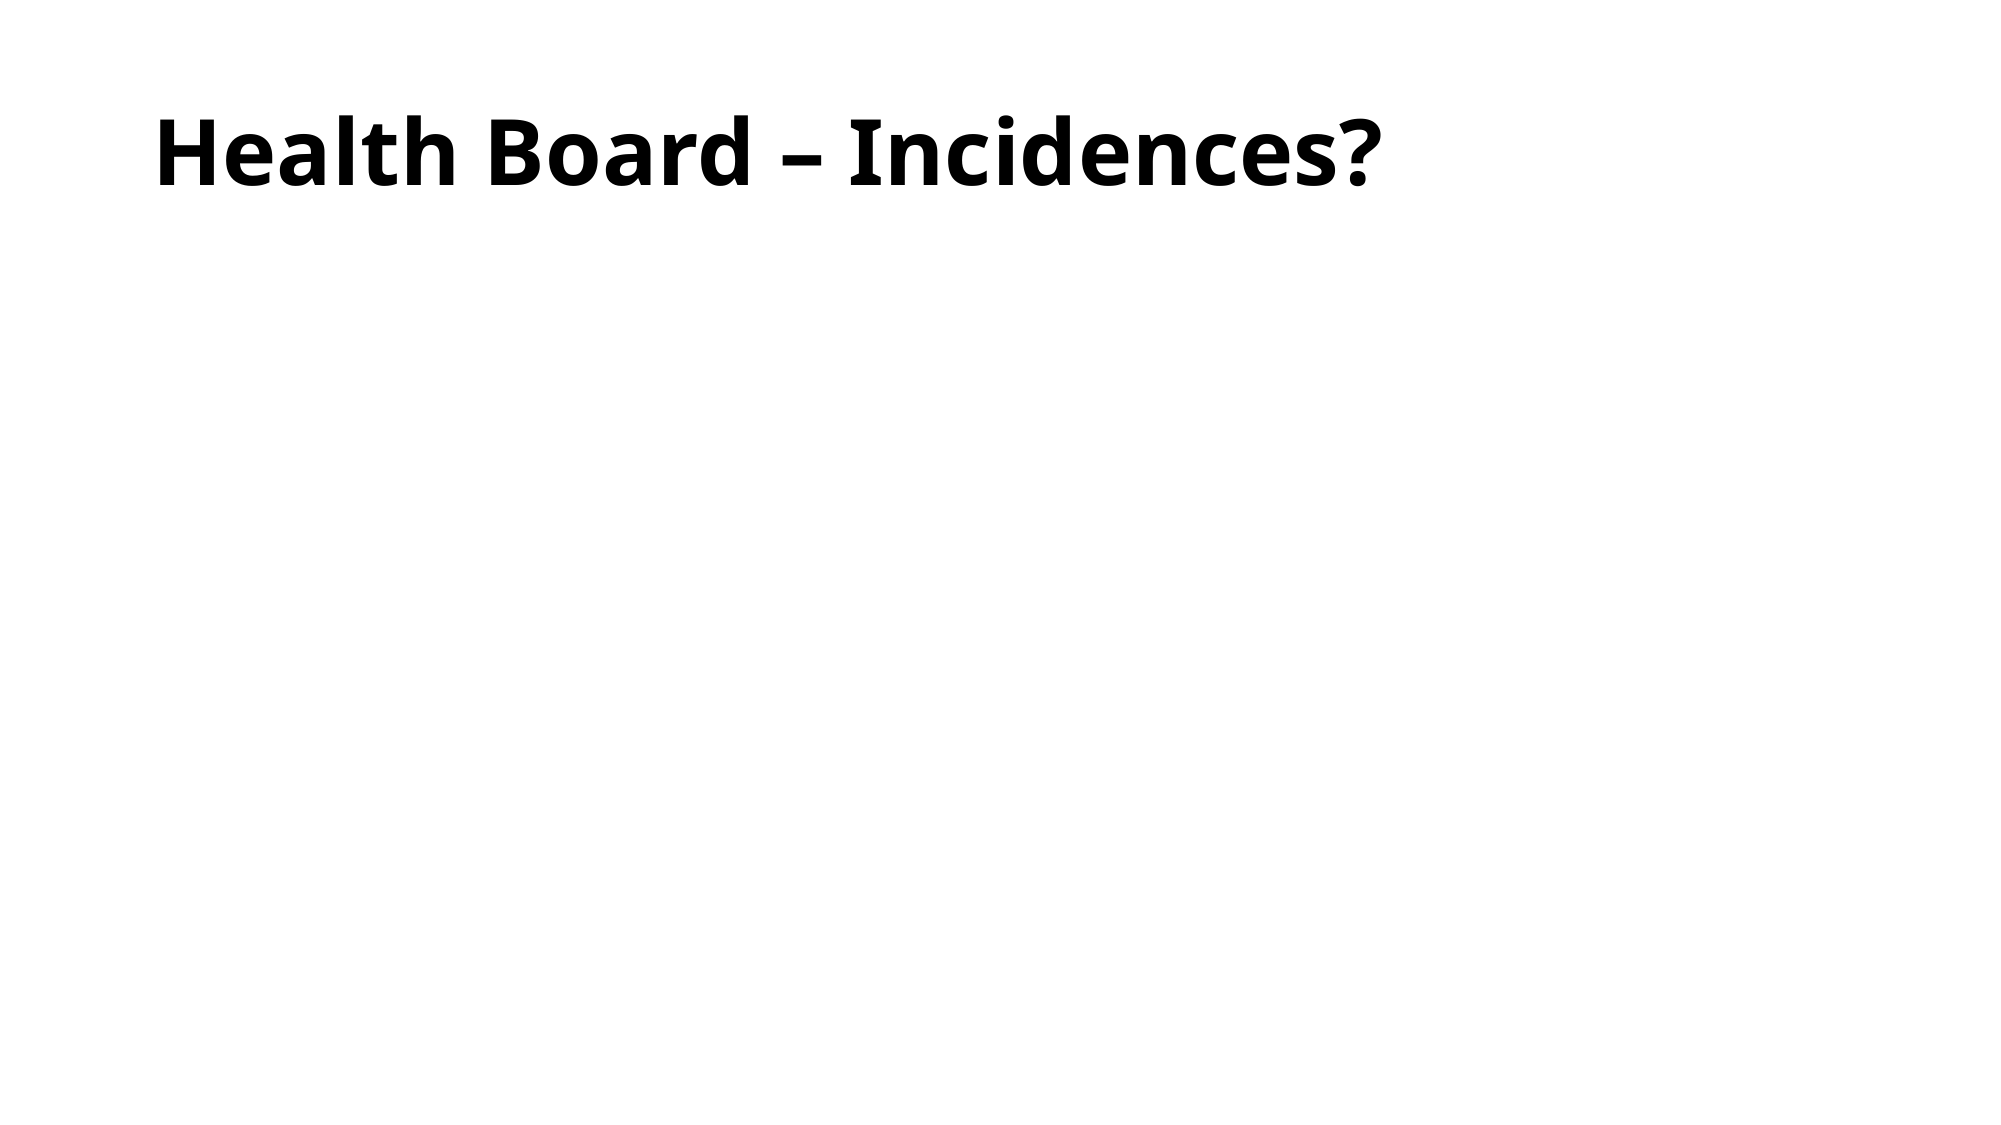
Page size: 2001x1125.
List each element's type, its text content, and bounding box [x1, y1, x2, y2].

text_box Health Board – Incidences? [137, 47, 1863, 265]
